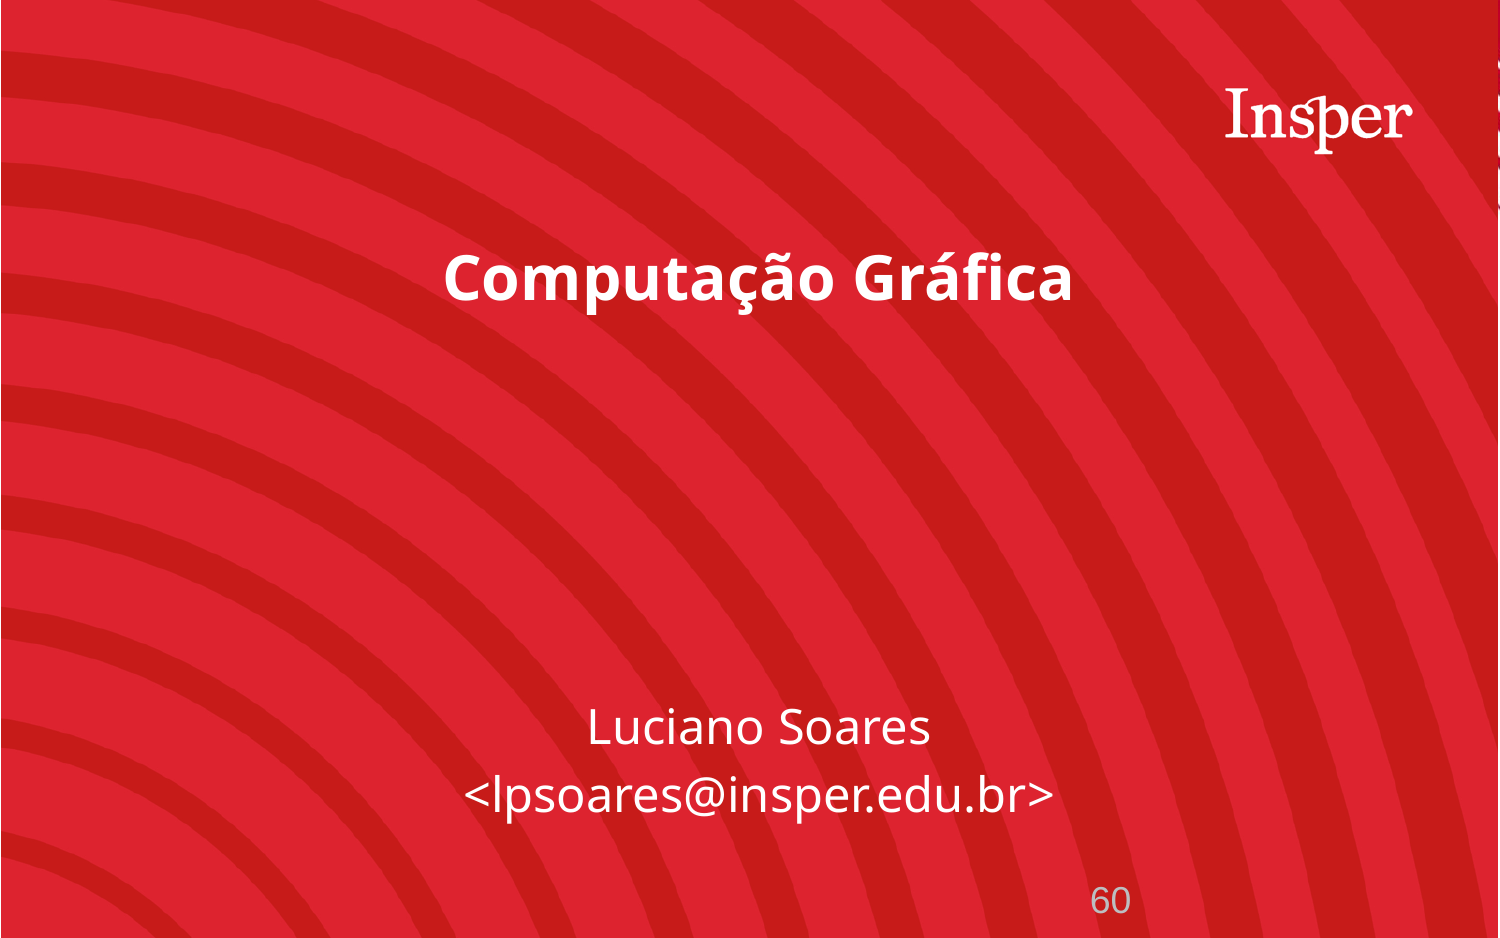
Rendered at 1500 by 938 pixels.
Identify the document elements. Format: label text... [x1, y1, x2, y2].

list Computação Gráfica [156, 230, 1362, 328]
slide_number 60 [1074, 868, 1425, 919]
picture [1, 0, 1500, 938]
list Luciano Soares <lpsoares@insper.edu.br> [257, 688, 1262, 846]
